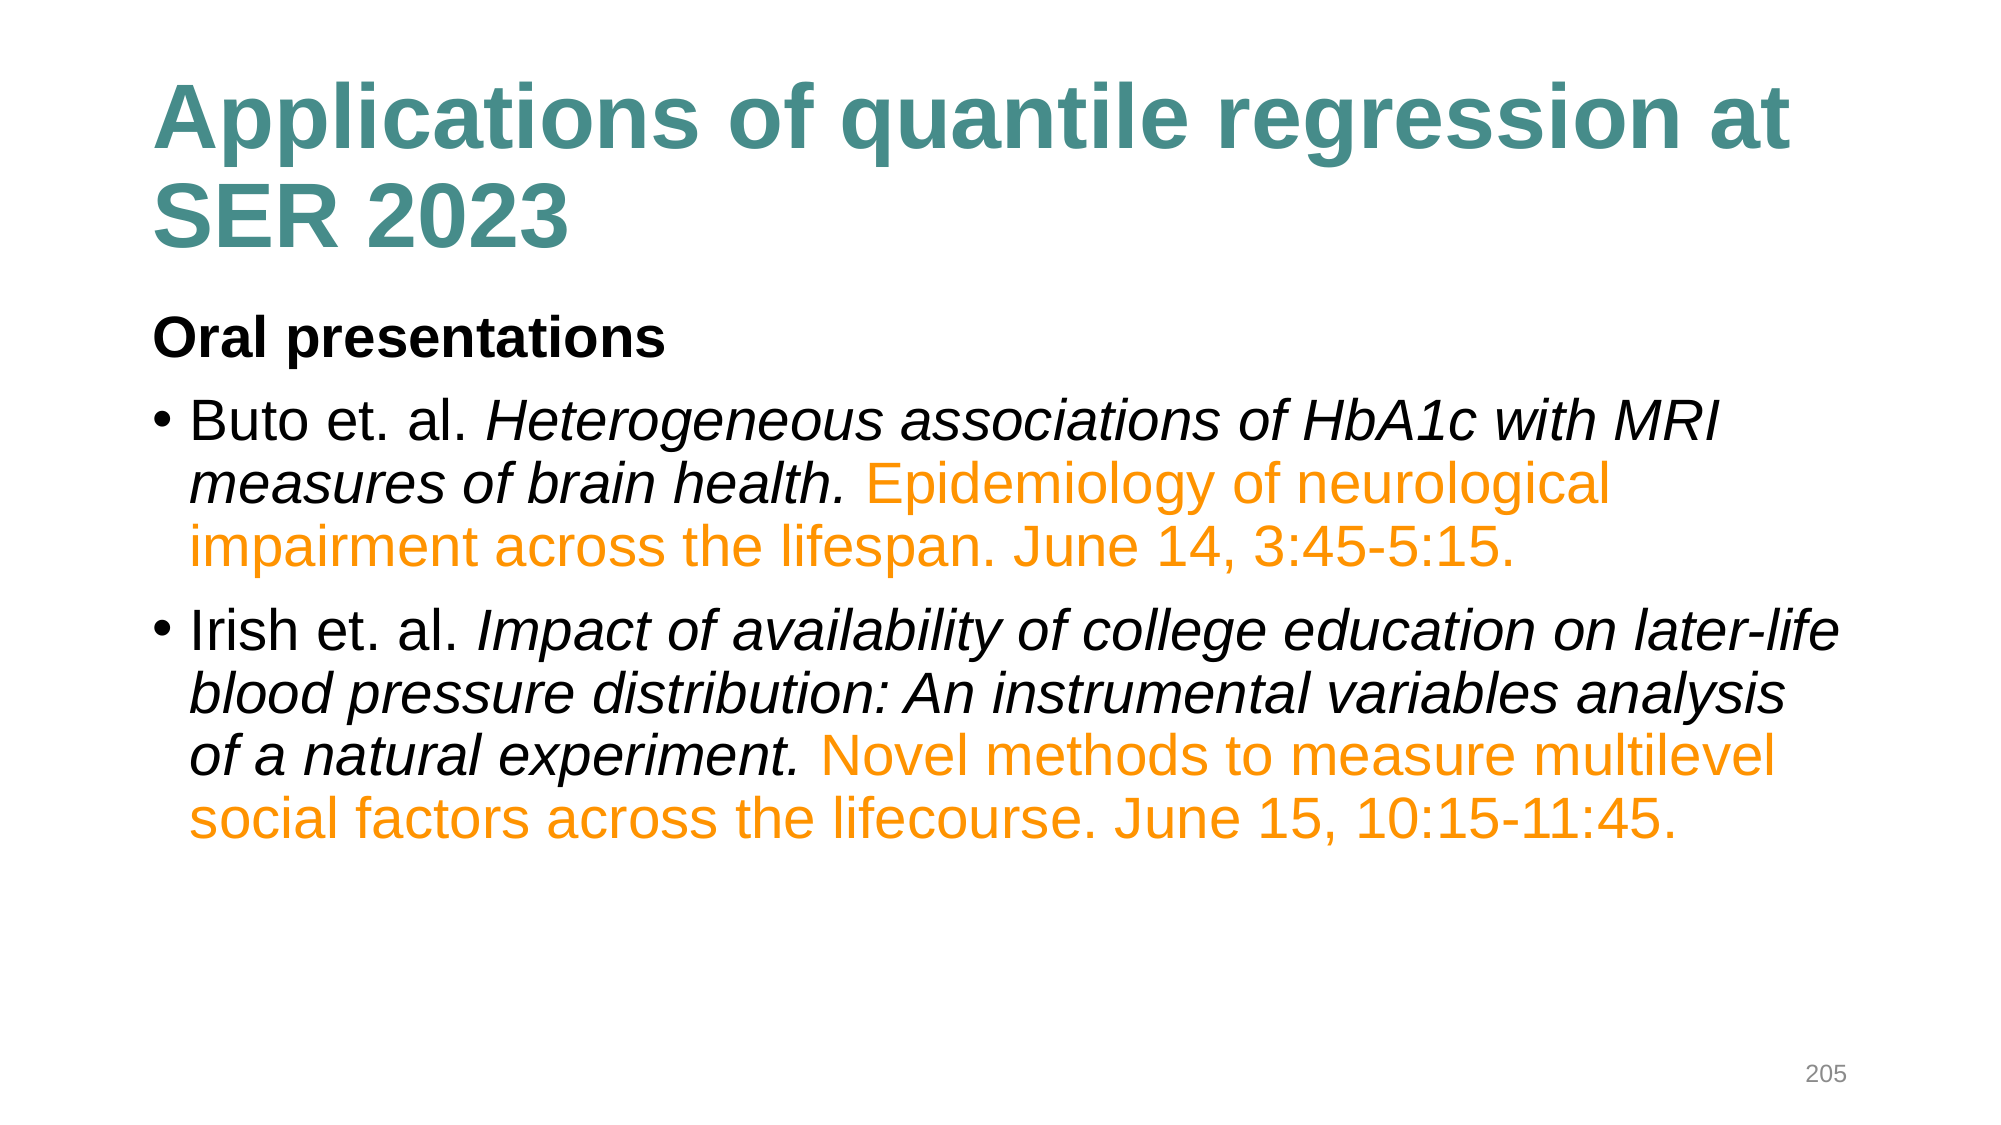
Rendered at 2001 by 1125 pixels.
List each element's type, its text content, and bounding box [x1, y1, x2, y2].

slide_number 205 [1412, 1042, 1863, 1103]
list Oral presentations Buto et. al. Heterogeneous associations of HbA1c with MRI measures of brain health. Epidemiology of neurological impairment across the lifespan. June 14, 3:45-5:15. Irish et. al. Impact of availability of college education on later-life blood pressure distribution: An instrumental variables analysis of a natural experiment. Novel methods to measure multilevel social factors across the lifecourse. June 15, 10:15-11:45. [137, 299, 1863, 1014]
title Applications of quantile regression at SER 2023 [137, 59, 1863, 278]
